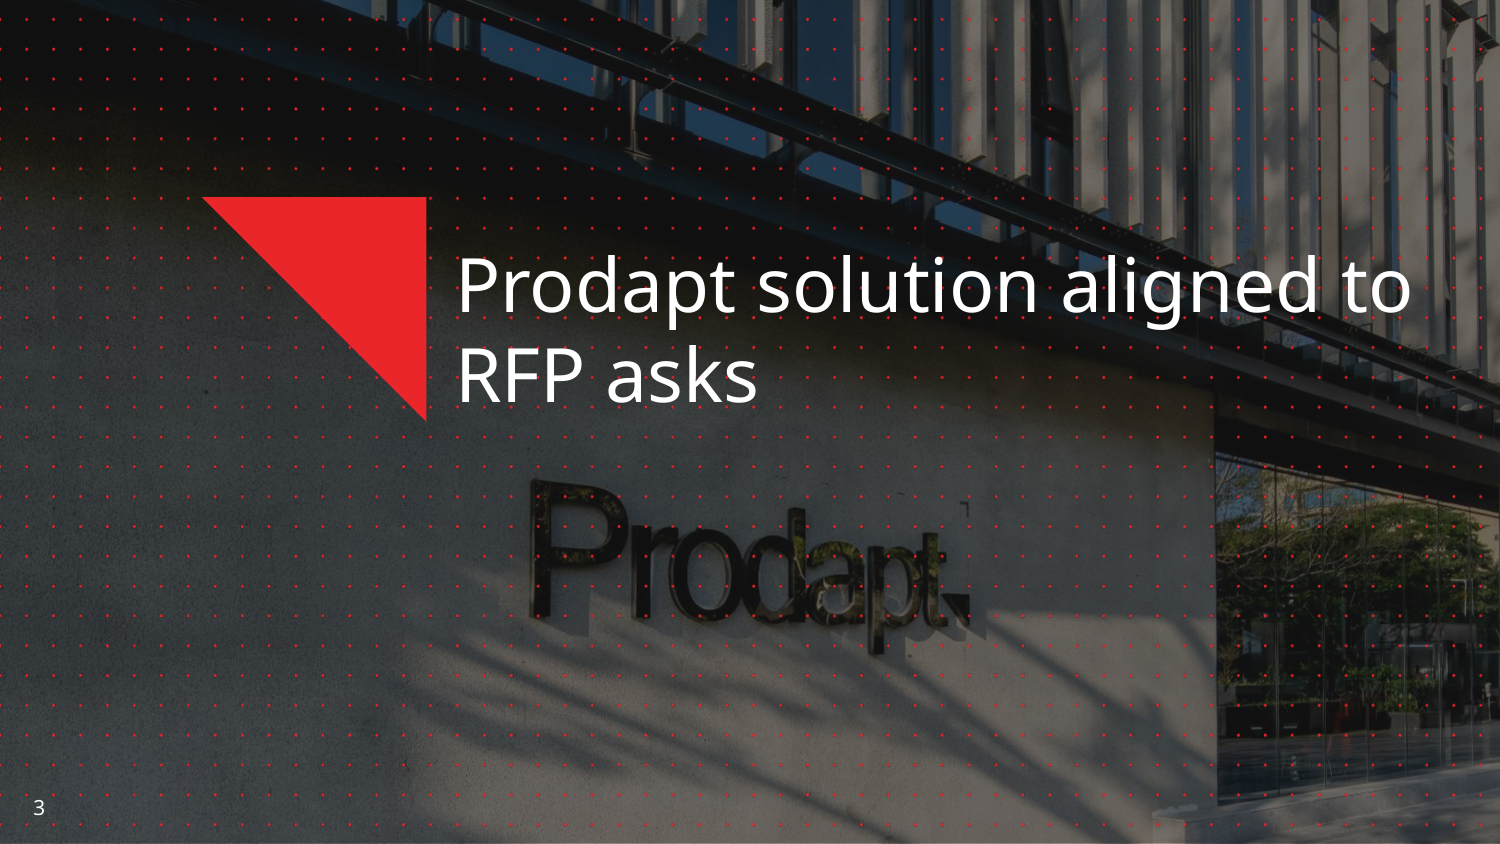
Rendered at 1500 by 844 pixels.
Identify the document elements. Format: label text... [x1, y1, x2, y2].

list Prodapt solution aligned to RFP asks [440, 230, 1459, 369]
picture [0, 0, 1500, 844]
